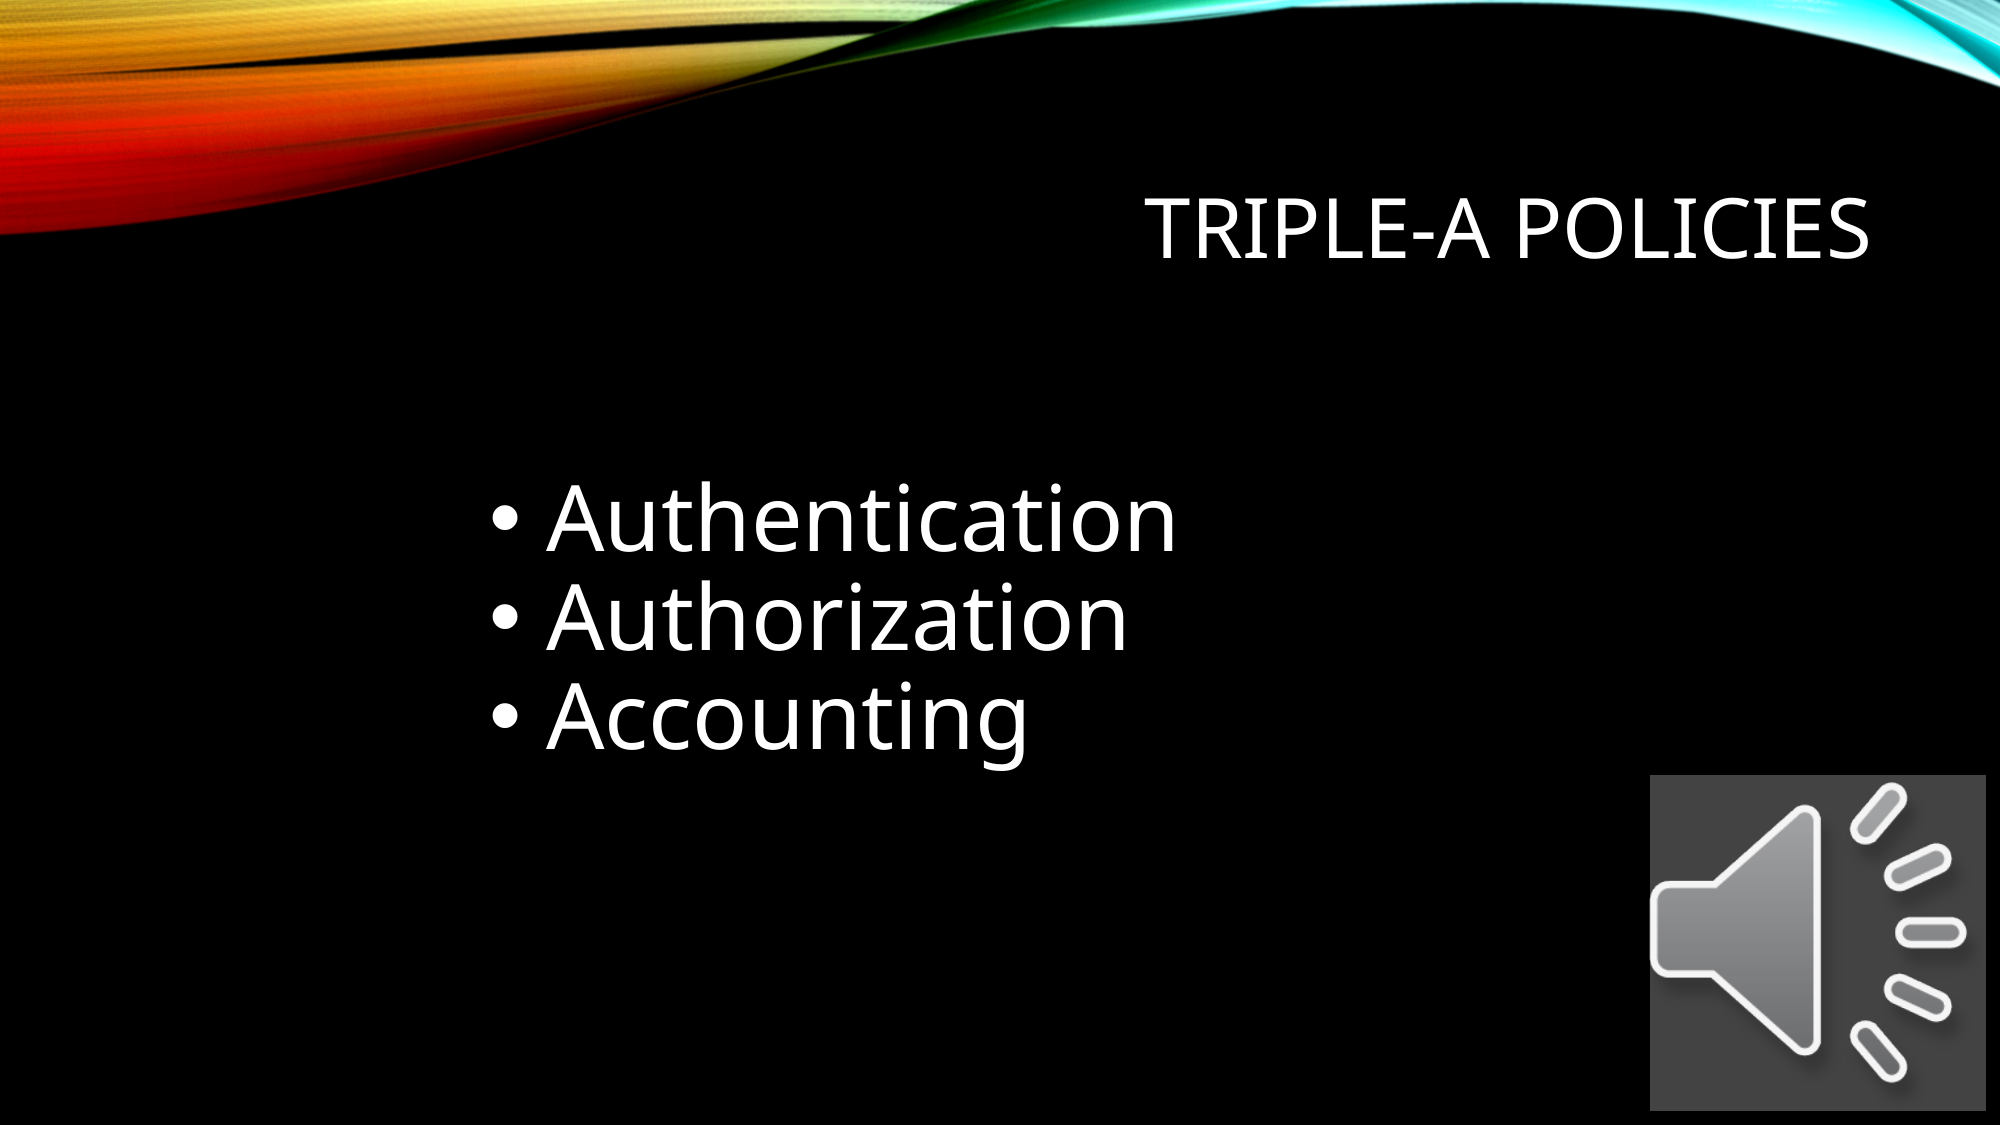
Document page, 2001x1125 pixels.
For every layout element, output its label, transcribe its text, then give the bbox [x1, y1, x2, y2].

picture [1648, 773, 1987, 1112]
title TRIPLE-A POLICIES [474, 125, 1888, 338]
picture [0, 0, 2000, 237]
list Authentication Authorization Accounting [474, 464, 2000, 1125]
